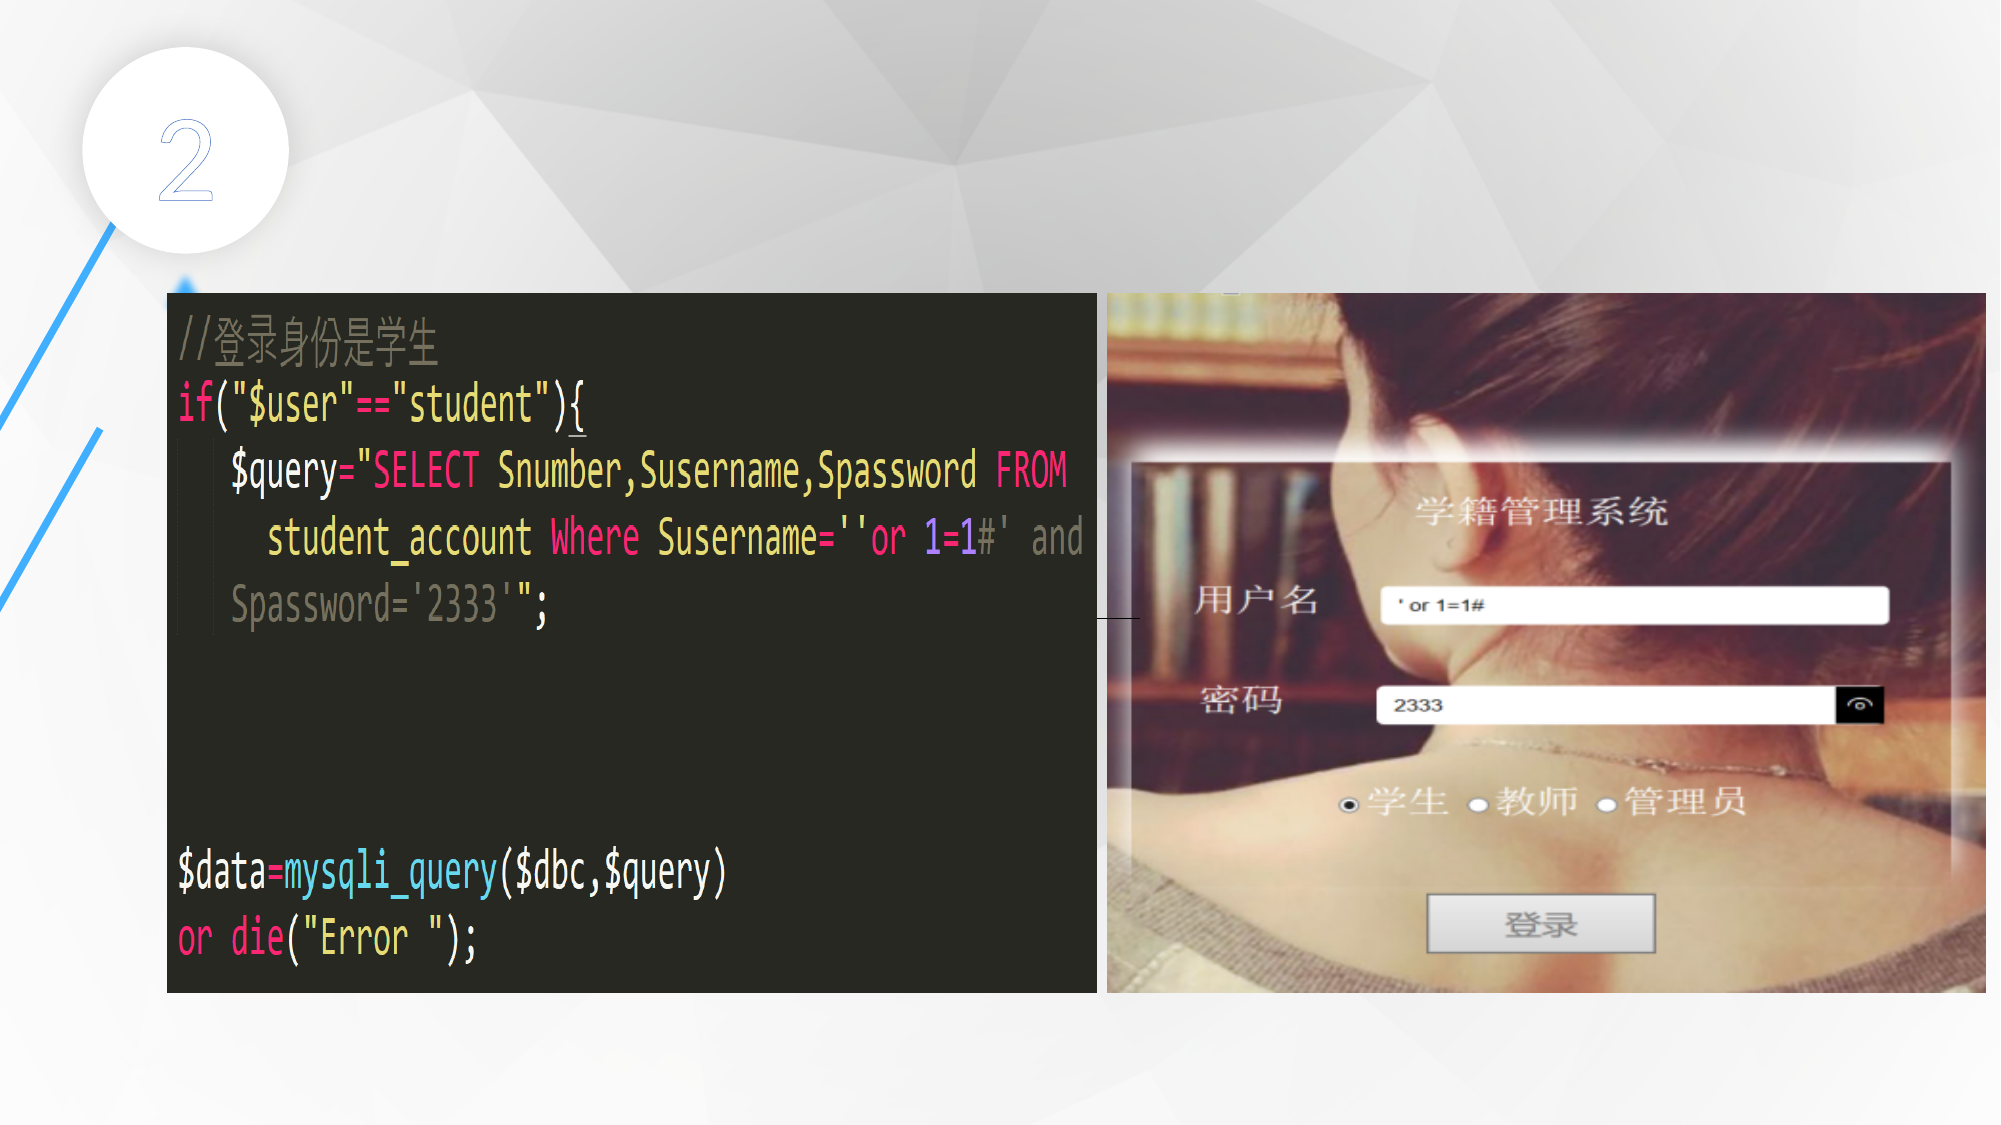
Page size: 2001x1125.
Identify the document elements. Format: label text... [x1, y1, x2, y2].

text_box 2 [81, 46, 290, 255]
picture [0, 0, 2000, 1125]
text_box [0, 425, 105, 615]
text_box [0, 232, 111, 434]
